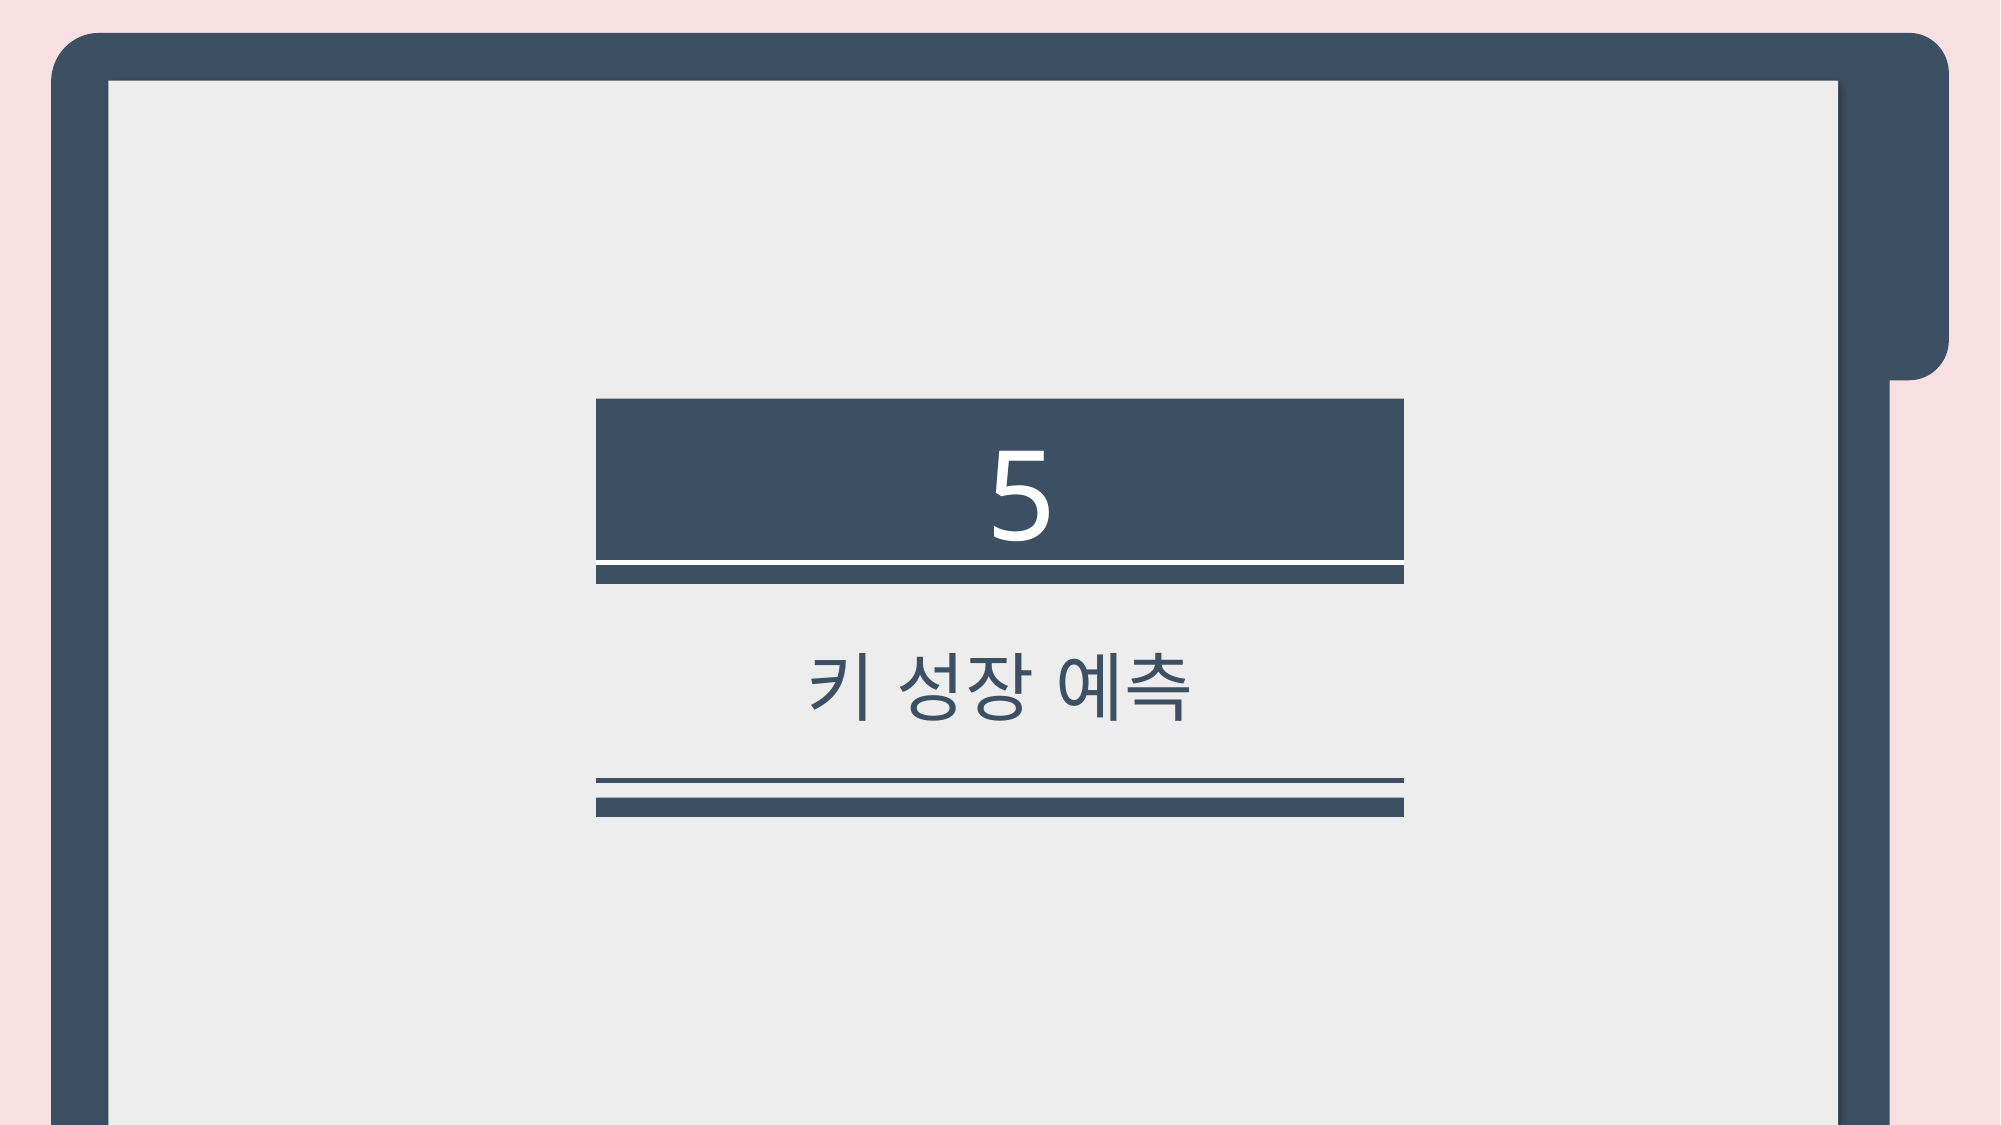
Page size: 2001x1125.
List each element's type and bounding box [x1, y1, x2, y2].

text_box [596, 398, 1404, 817]
text_box [107, 80, 1839, 1125]
text_box [50, 31, 1950, 1125]
